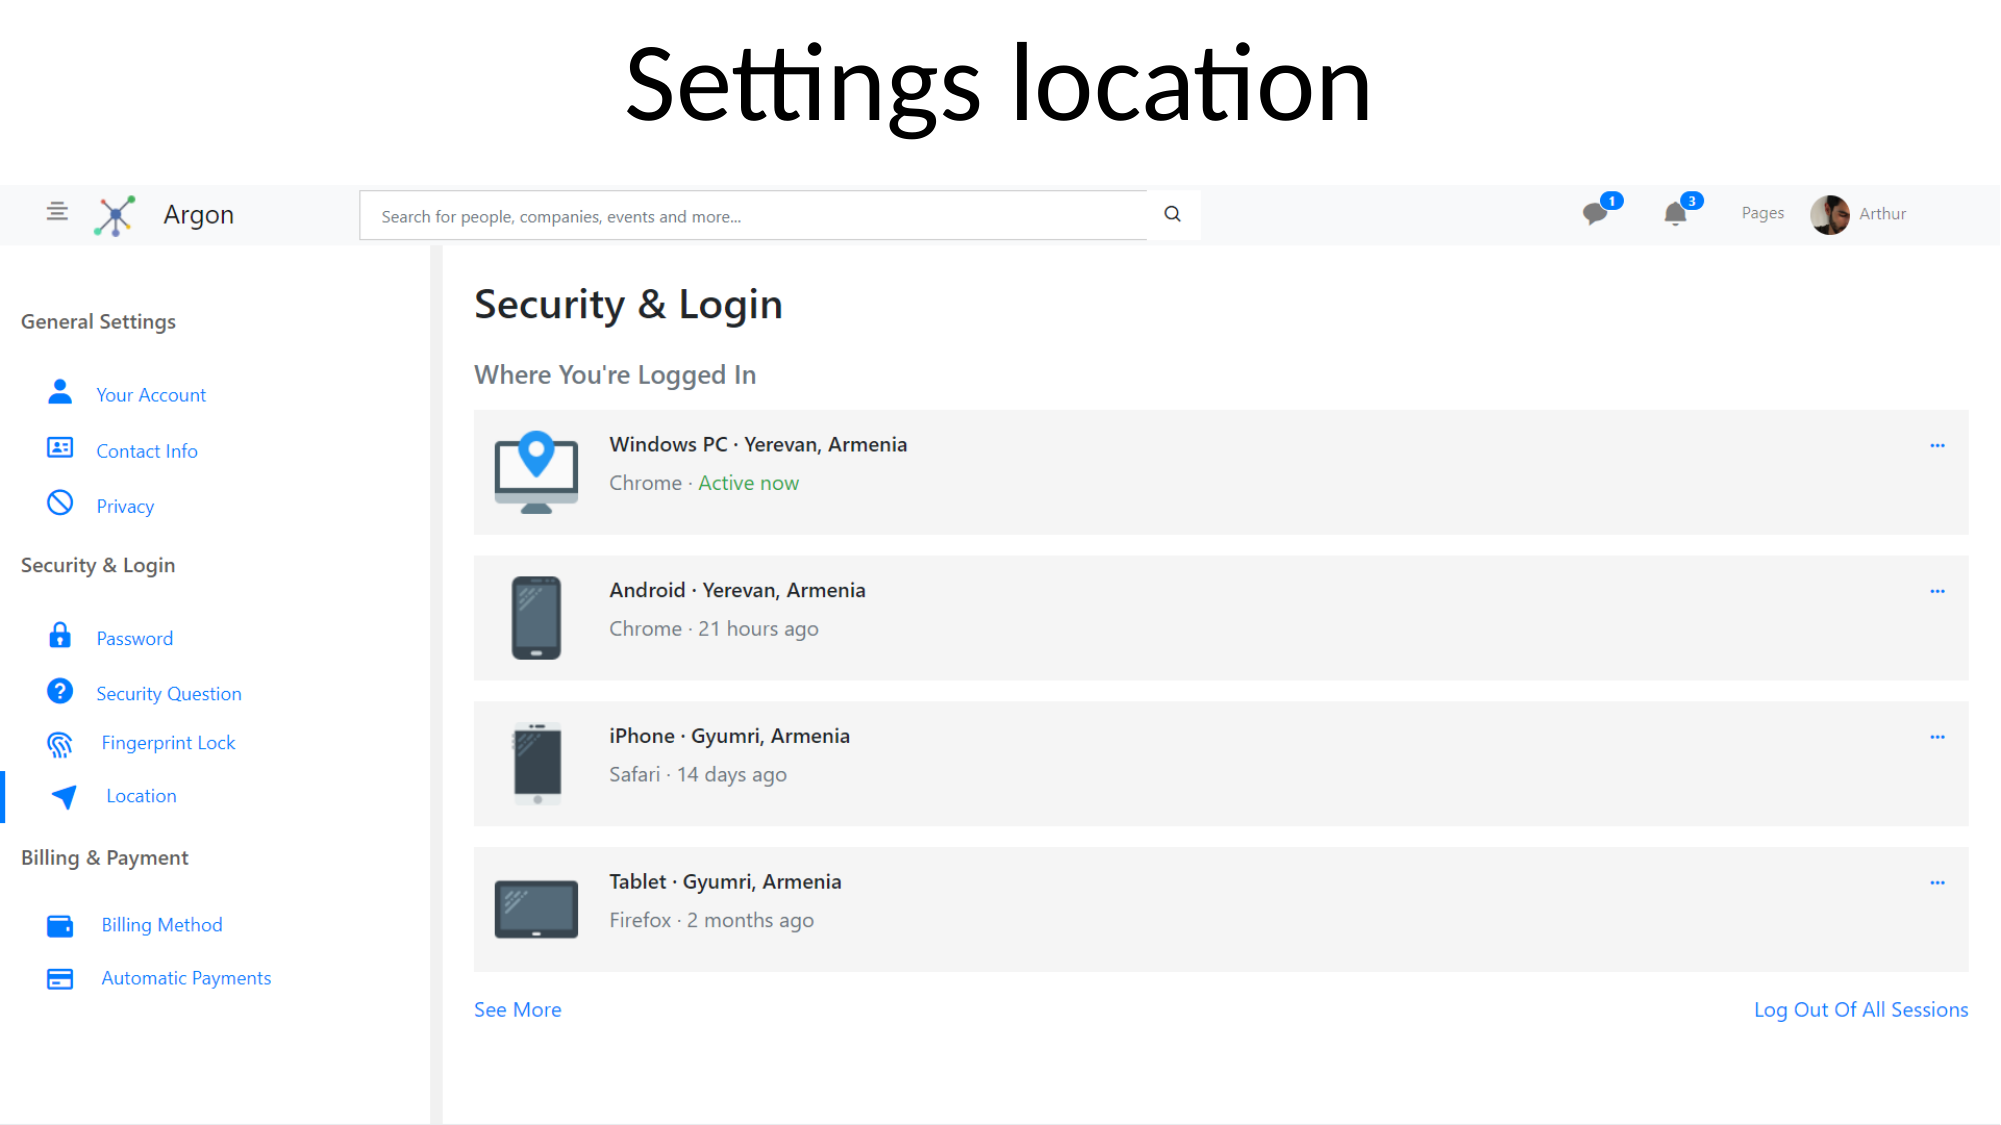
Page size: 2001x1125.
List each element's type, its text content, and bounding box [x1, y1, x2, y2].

picture [0, 185, 2000, 1125]
text_box Settings location [609, 0, 1391, 150]
